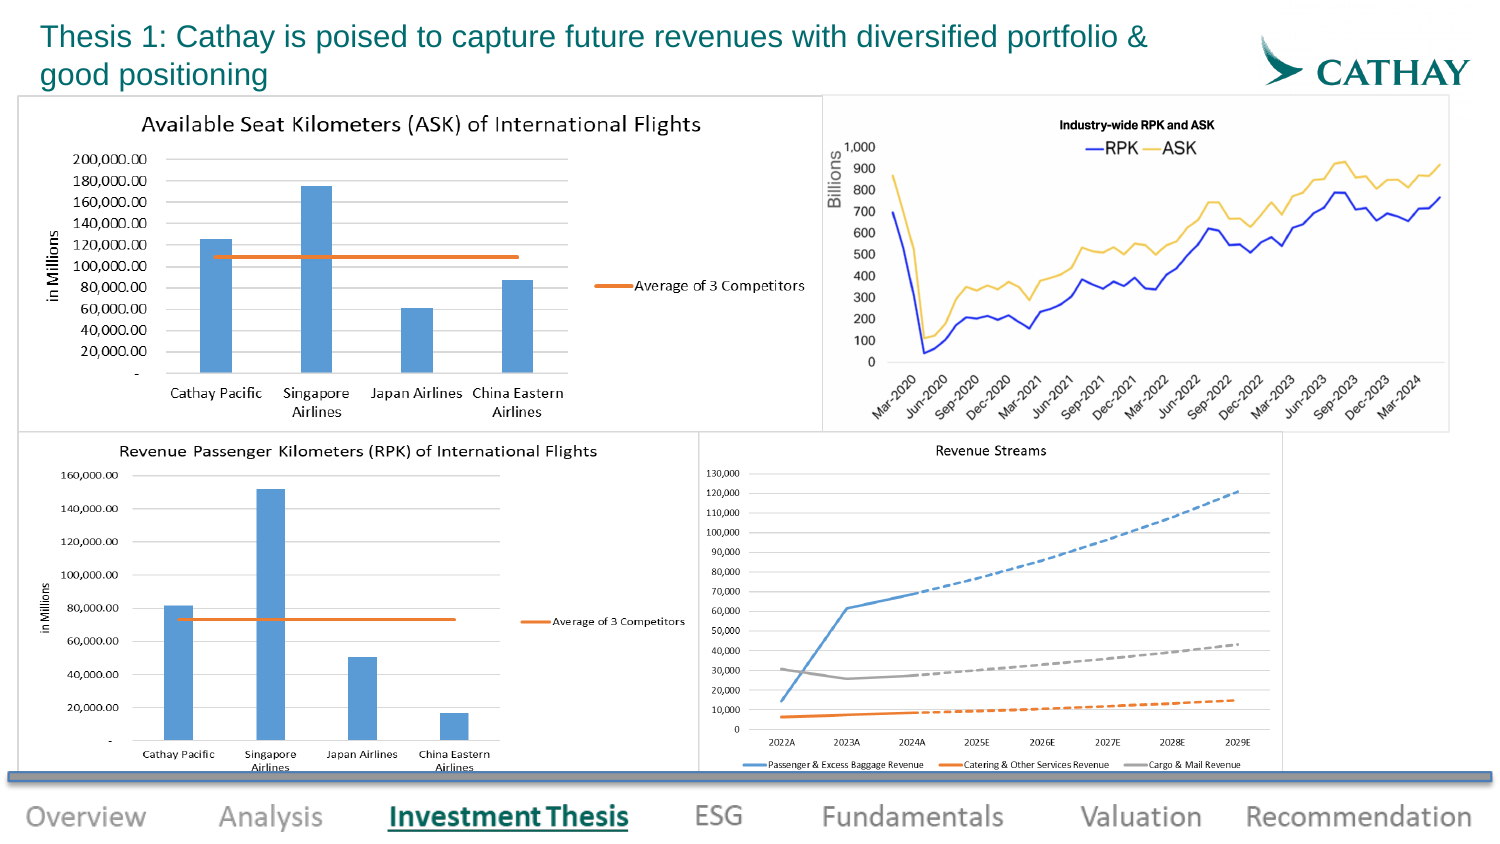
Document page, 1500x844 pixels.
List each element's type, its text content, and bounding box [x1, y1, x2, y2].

title Thesis 1: Cathay is poised to capture future revenues with diversified portfolio & good positioning [24, 1, 1206, 93]
picture [0, 0, 1500, 844]
